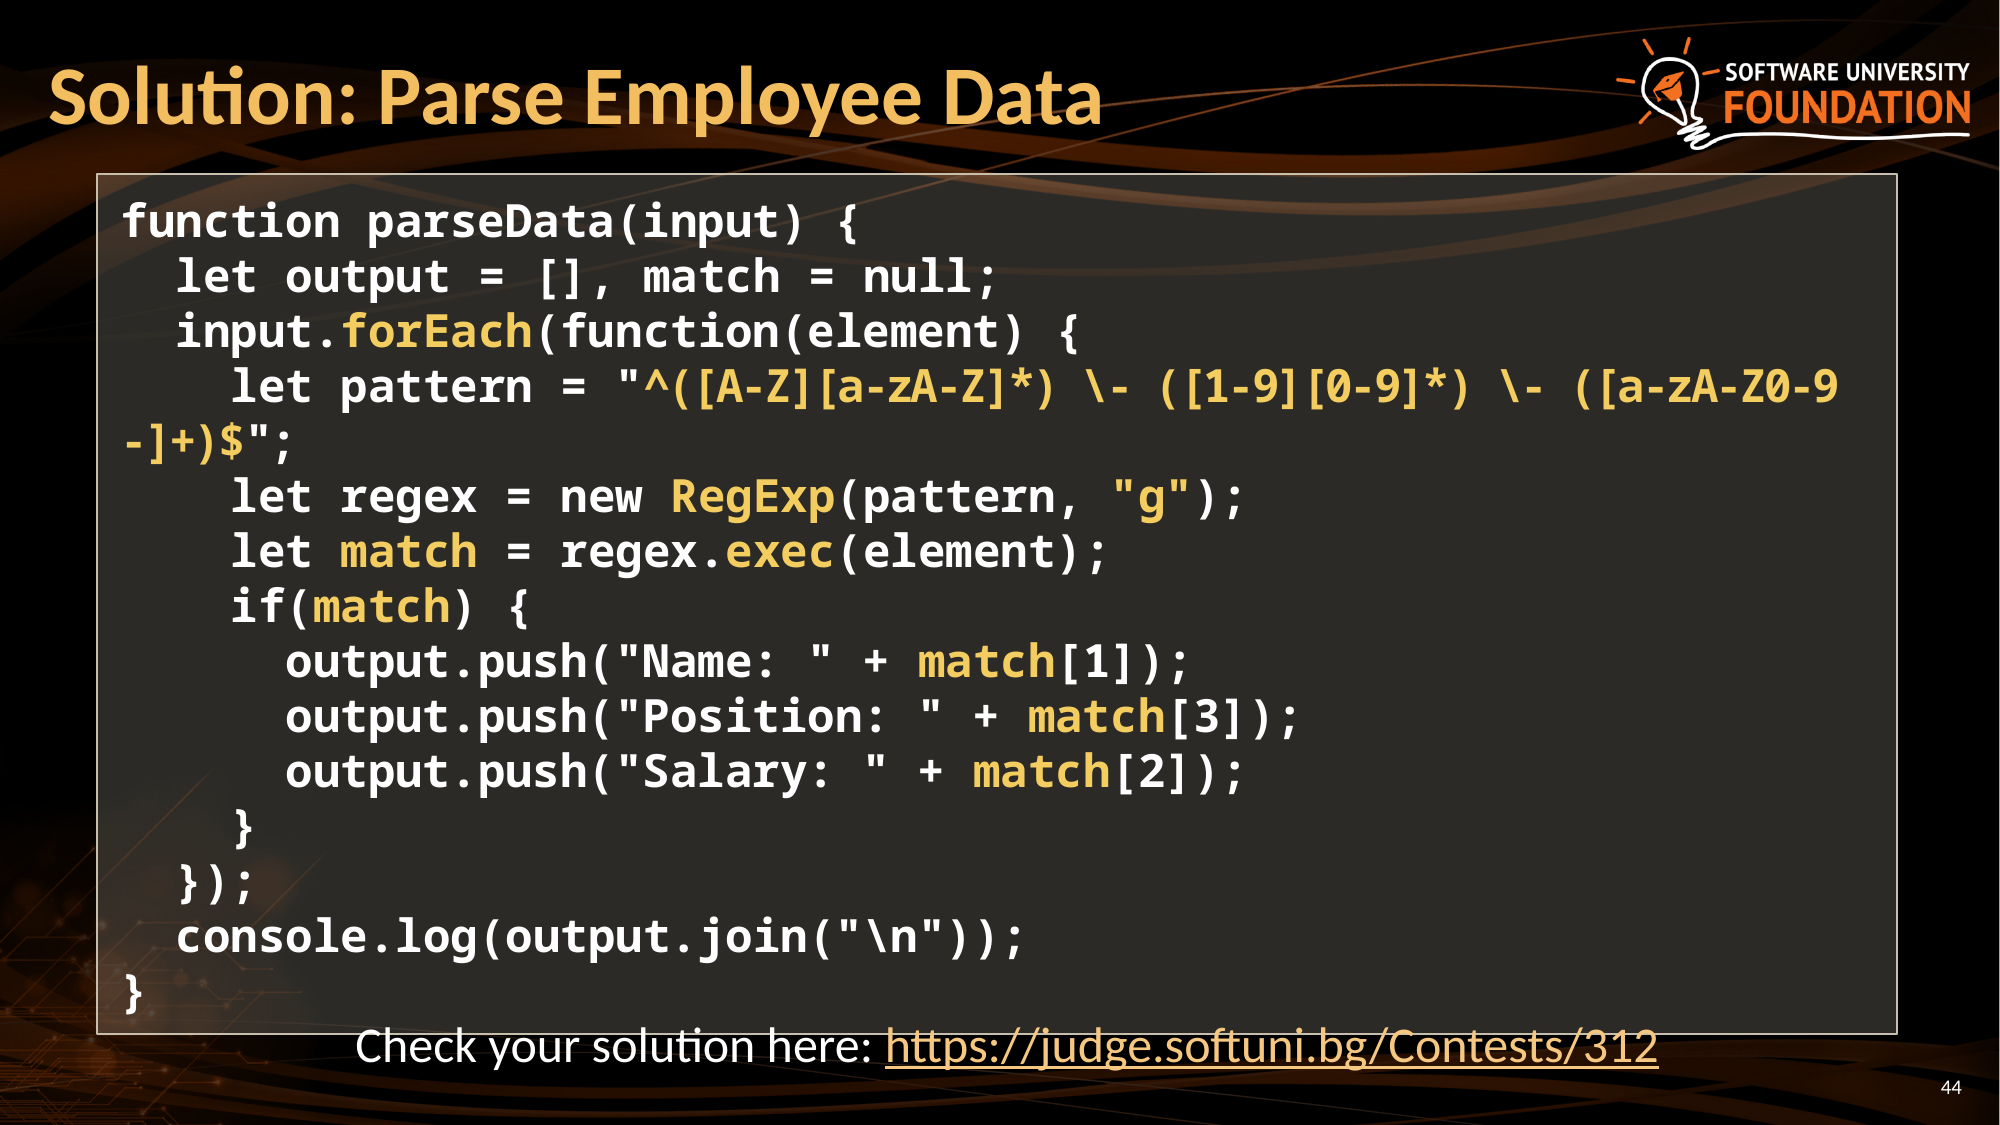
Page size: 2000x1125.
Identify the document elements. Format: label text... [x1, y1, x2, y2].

picture [0, 0, 2000, 1125]
text_box Check your solution here: https://judge.softuni.bg/Contests/312 [141, 1005, 1873, 1080]
slide_number 44 [1897, 1070, 1968, 1103]
title Solution: Parse Employee Data [30, 6, 1602, 189]
text_box function parseData(input) { let output = [], match = null; input.forEach(function(element) { let pattern = "^([A-Z][a-zA-Z]*) \- ([1-9][0-9]*) \- ([a-zA-Z0-9 -]+)$"; let regex = new RegExp(pattern, "g"); let match = regex.exec(element); if(match) { output.push("Name: " + match[1]); output.push("Position: " + match[3]); output.push("Salary: " + match[2]); } }); console.log(output.join("\n")); } [96, 174, 1898, 1035]
